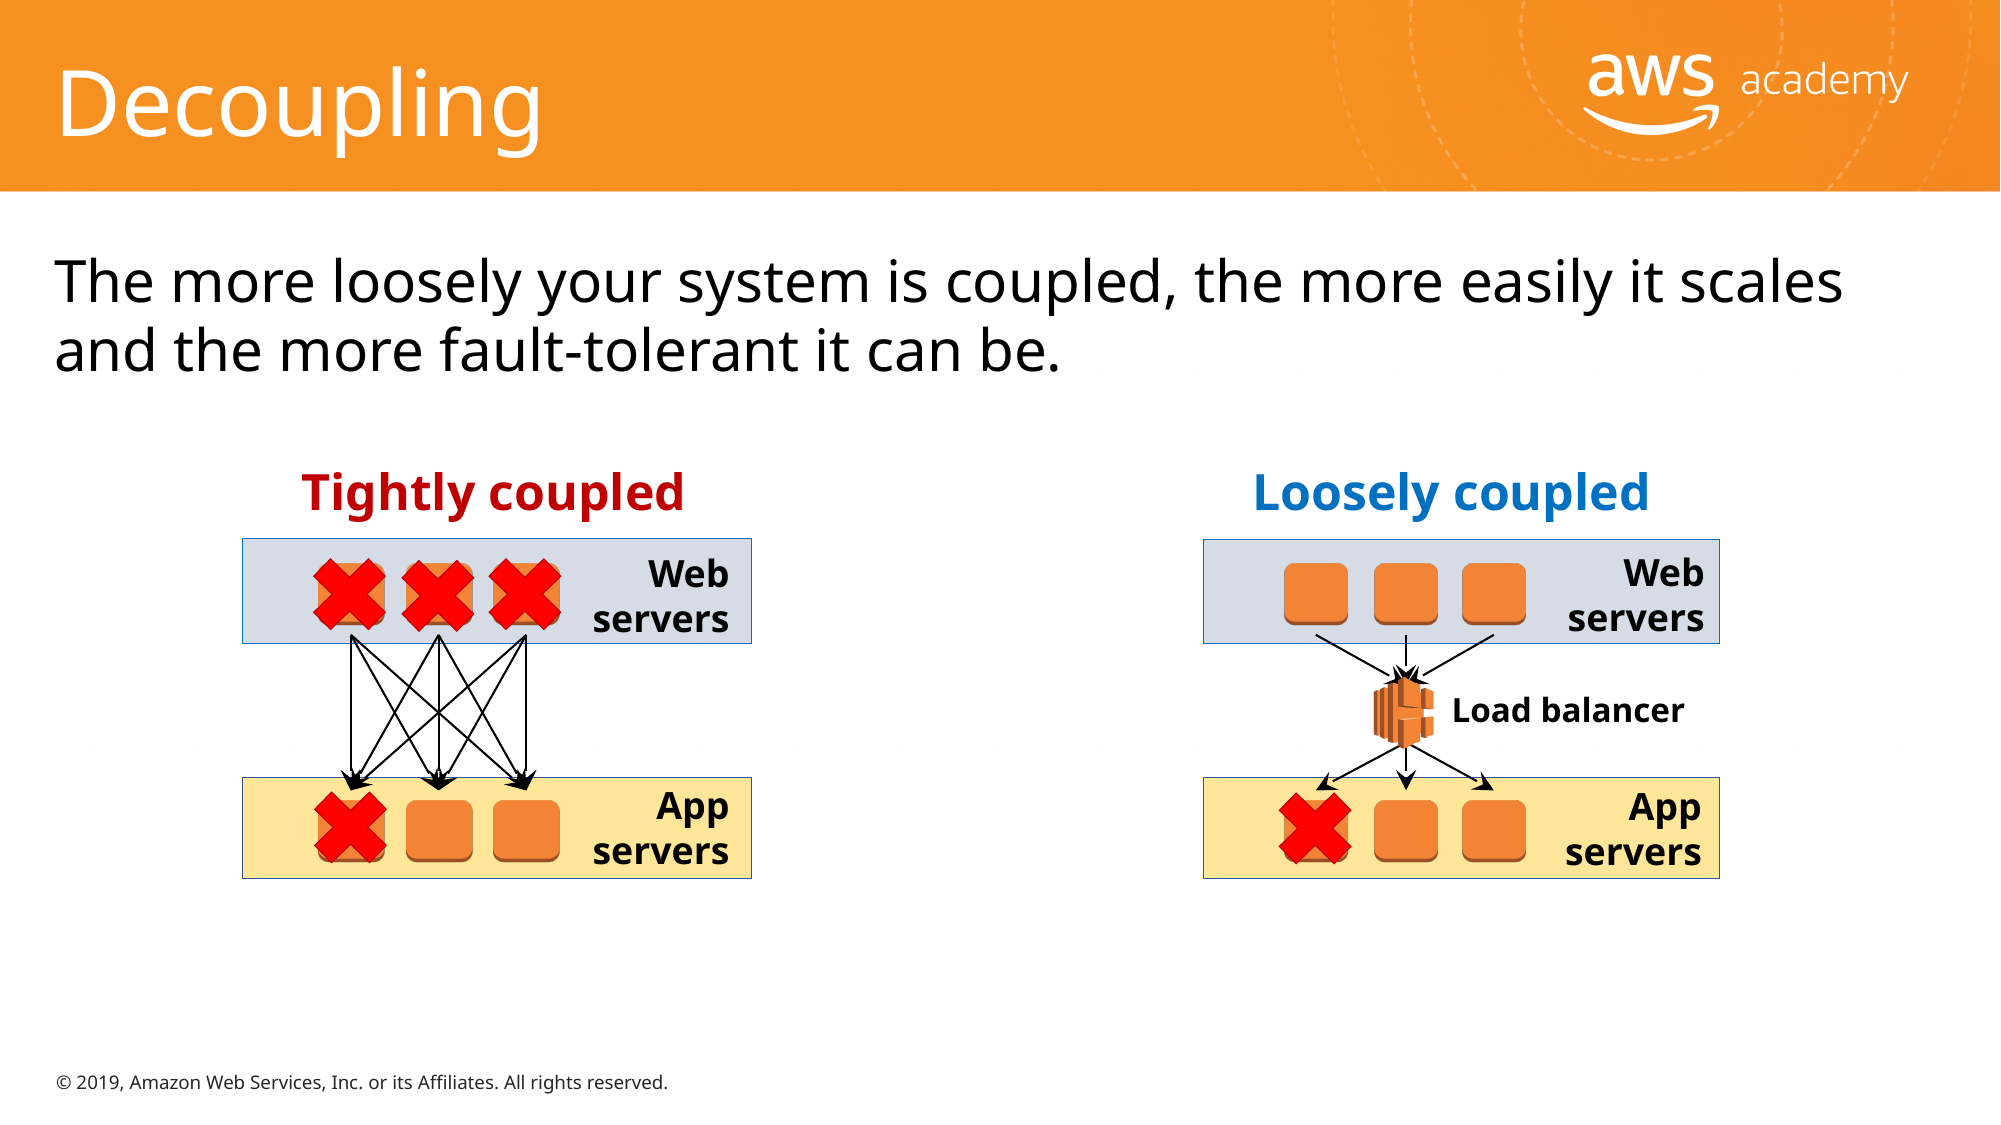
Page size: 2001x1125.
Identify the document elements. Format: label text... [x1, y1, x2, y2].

text_box App servers [1535, 775, 1717, 881]
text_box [1315, 634, 1406, 686]
text_box Tightly coupled [286, 453, 708, 529]
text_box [350, 634, 527, 791]
picture [0, 0, 2000, 1125]
text_box Loosely coupled [1237, 452, 1686, 528]
list The more loosely your system is coupled, the more easily it scales and the more fault-tolerant it can be. [39, 236, 1905, 493]
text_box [1315, 742, 1406, 791]
text_box Web servers [1538, 541, 1720, 647]
text_box App servers [565, 774, 745, 880]
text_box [1406, 742, 1494, 791]
text_box [242, 777, 565, 879]
text_box Load balancer [1436, 682, 1783, 737]
text_box [1203, 777, 1535, 879]
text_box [1407, 634, 1494, 686]
text_box [242, 538, 752, 644]
text_box [745, 777, 752, 879]
text_box [1203, 539, 1720, 644]
text_box Web servers [565, 542, 745, 648]
title Decoupling [39, 43, 1487, 172]
